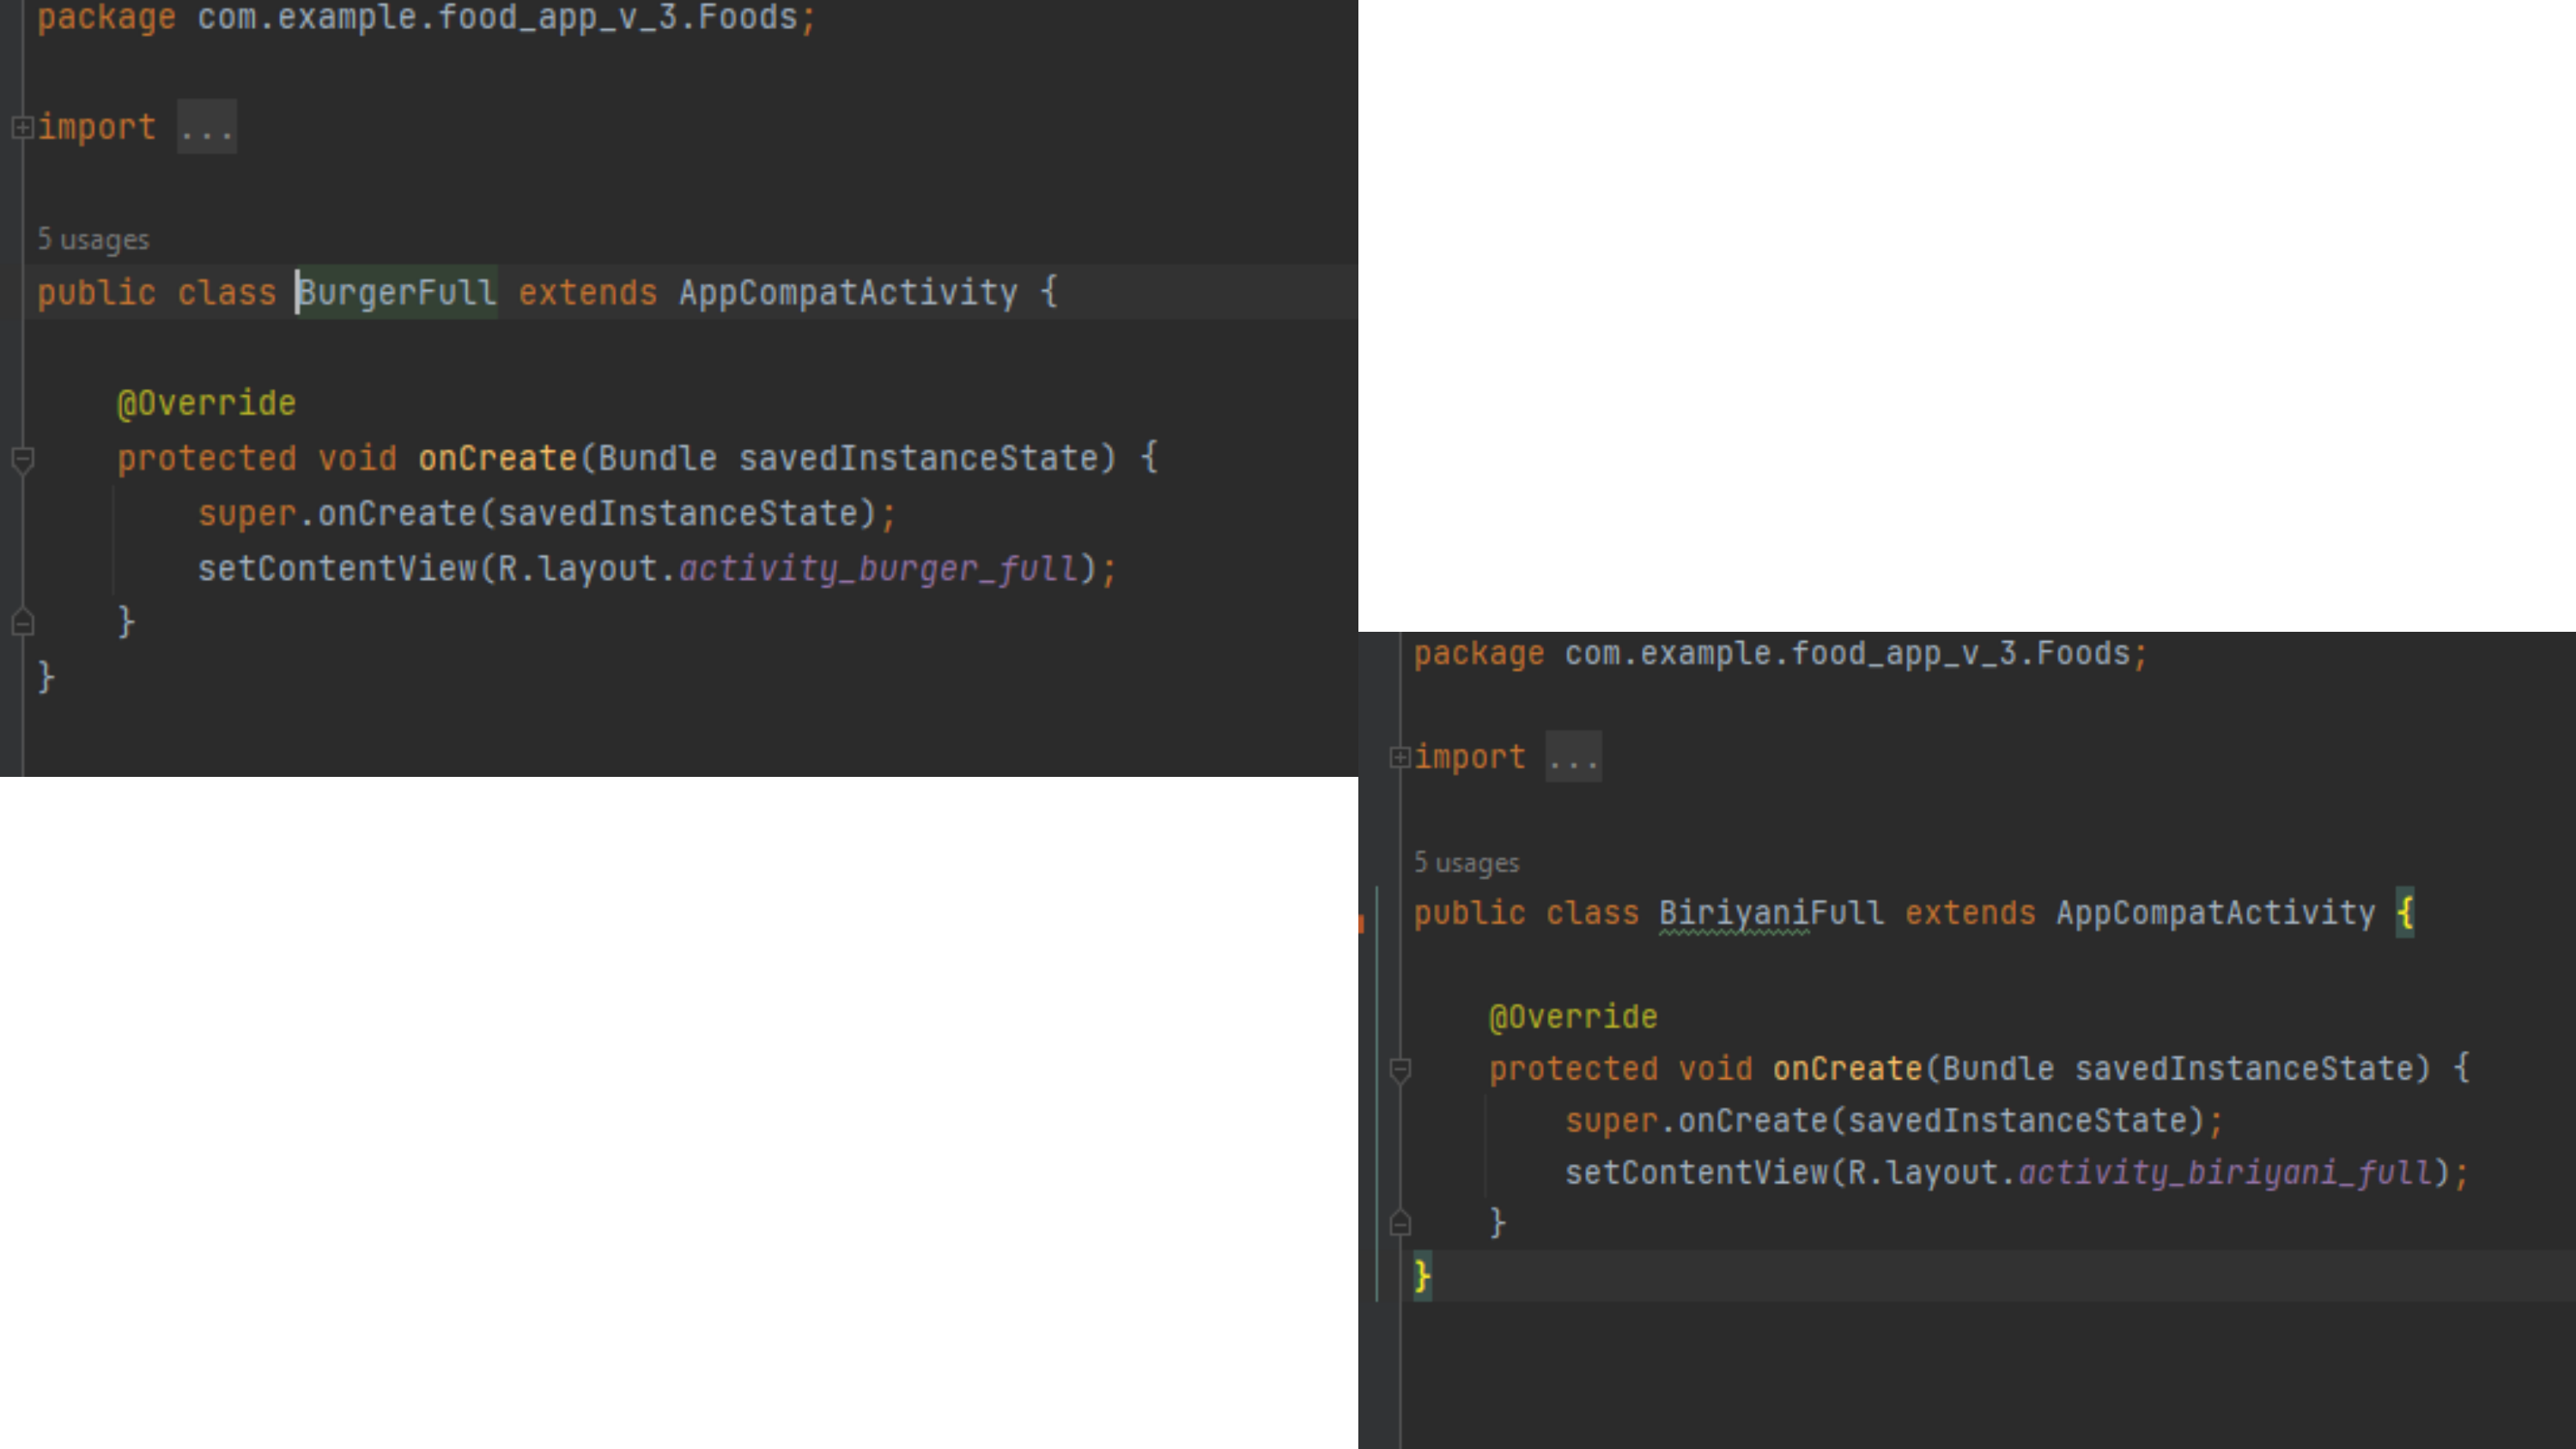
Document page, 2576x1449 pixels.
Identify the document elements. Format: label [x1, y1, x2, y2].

text_box [1358, 632, 2576, 1449]
text_box [0, 0, 1358, 777]
